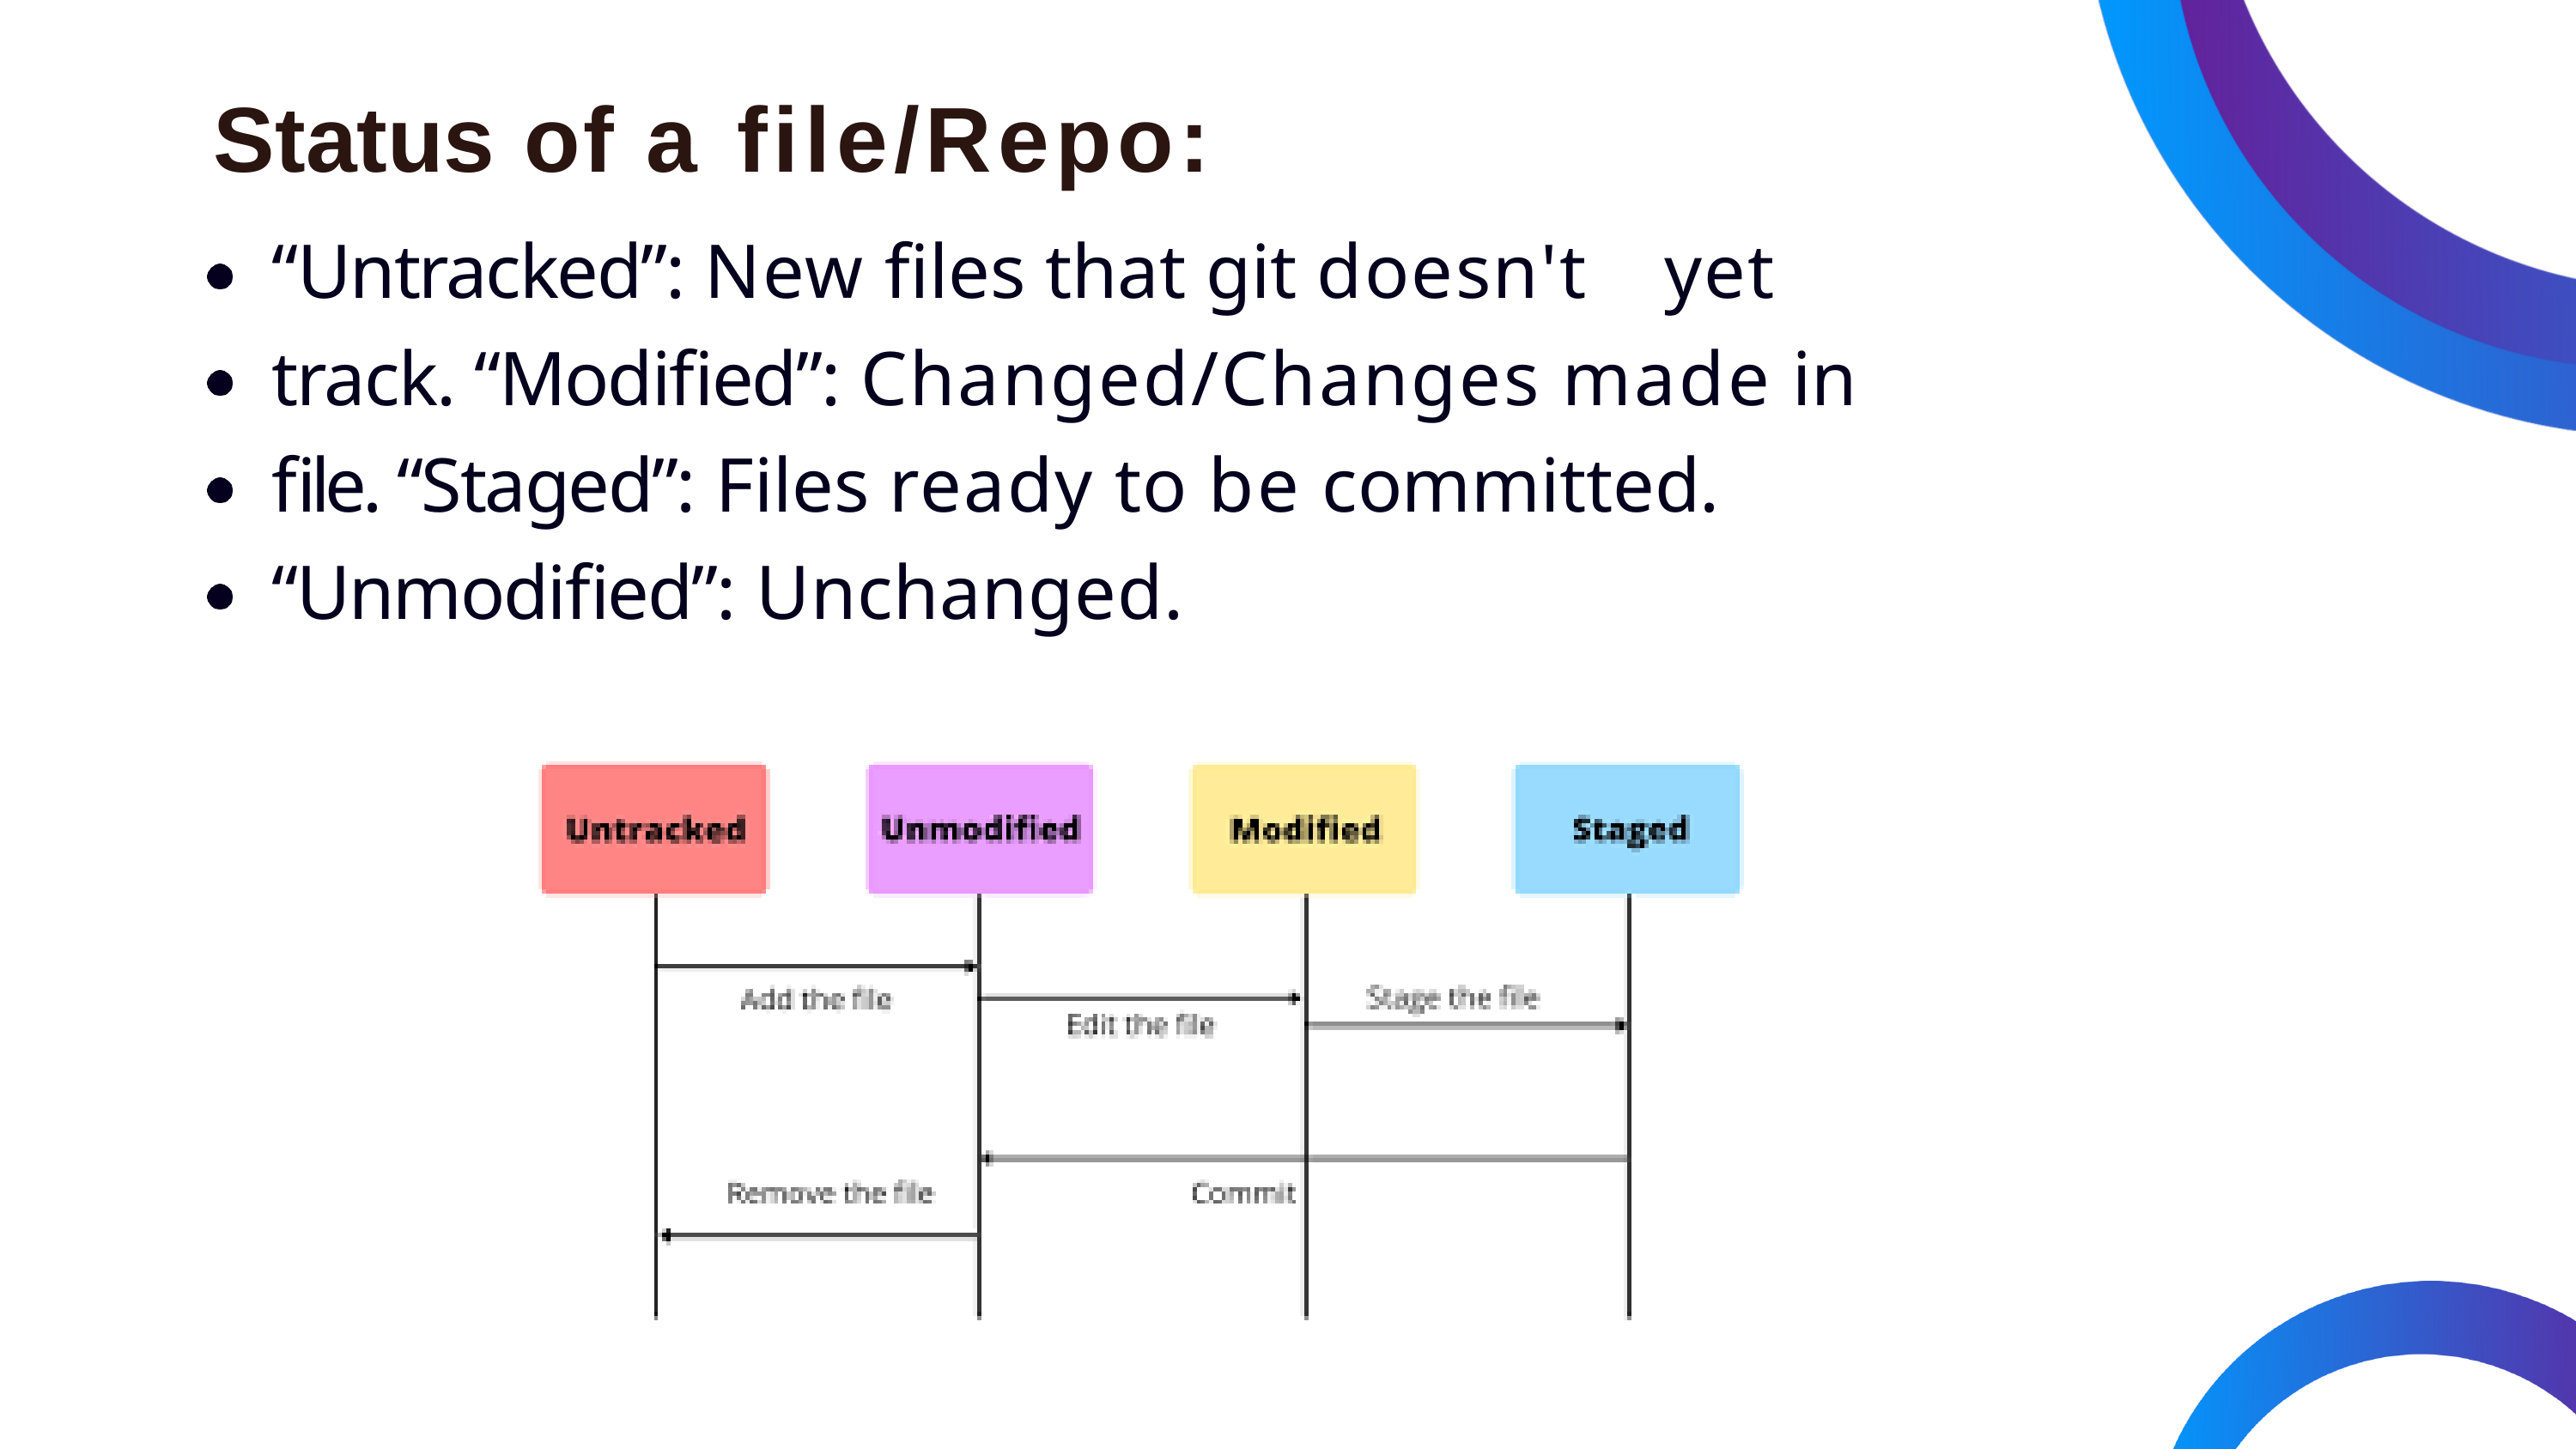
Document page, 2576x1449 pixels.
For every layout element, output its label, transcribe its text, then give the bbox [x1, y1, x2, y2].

title Status of a file/Repo: “Untracked”: New files that git doesn't yet track. “Modified”: Changed/Changes made in file. “Staged”: Files ready to be committed. “Unmodified”: Unchanged. [211, 36, 1930, 634]
picture [206, 370, 233, 396]
picture [2083, 0, 2576, 436]
picture [538, 761, 1744, 1320]
picture [206, 263, 233, 289]
picture [206, 584, 233, 609]
picture [206, 476, 233, 503]
picture [2148, 1281, 2576, 1449]
